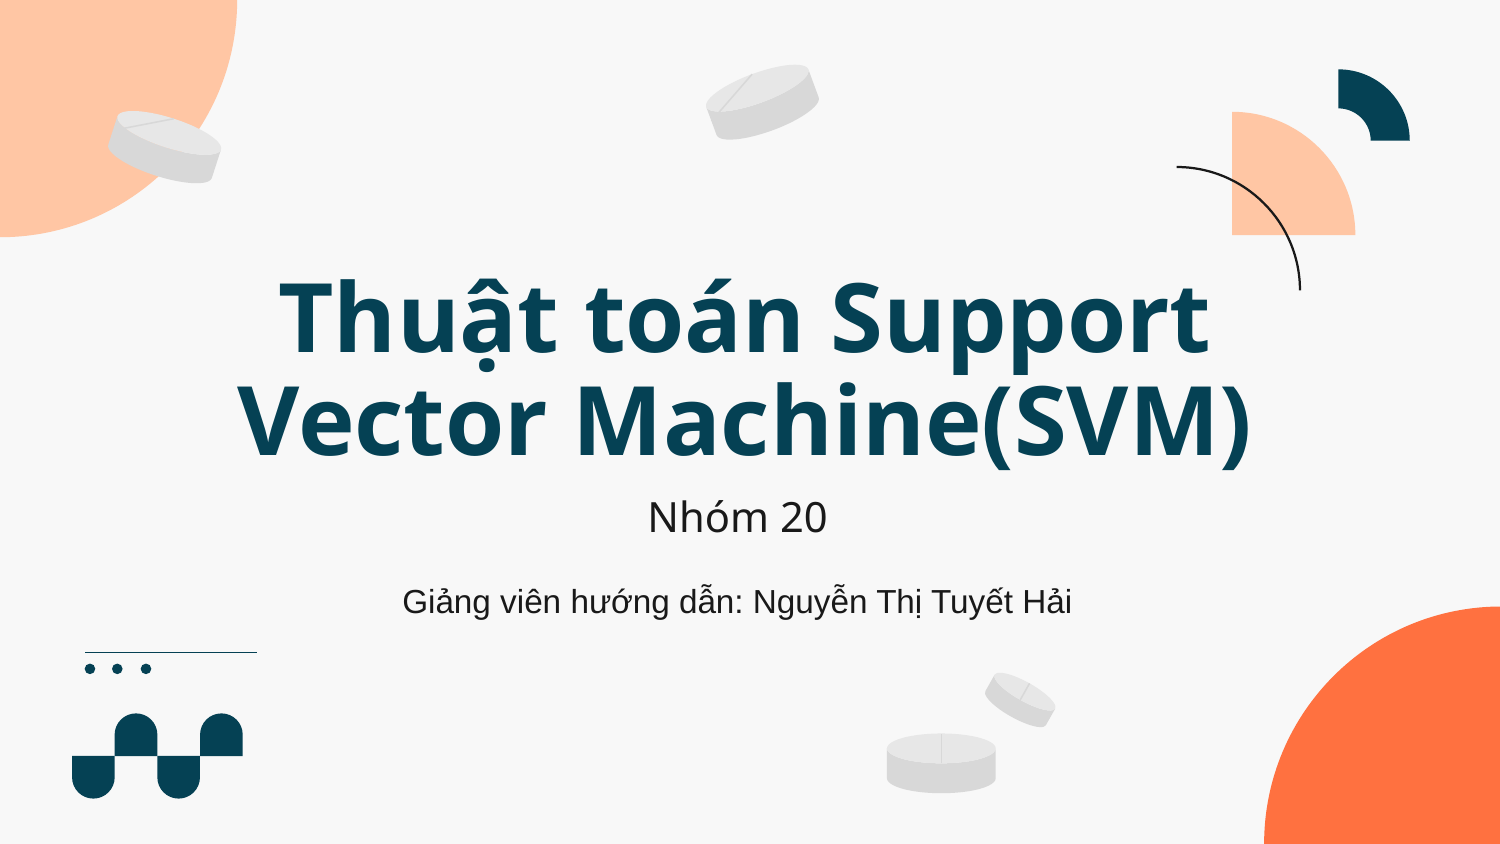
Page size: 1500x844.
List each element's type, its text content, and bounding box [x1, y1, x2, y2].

title Thuật toán Support Vector Machine(SVM) [112, 196, 1378, 492]
subtitle Nhóm 20 Giảng viên hướng dẫn: Nguyễn Thị Tuyết Hải [225, 521, 1251, 590]
